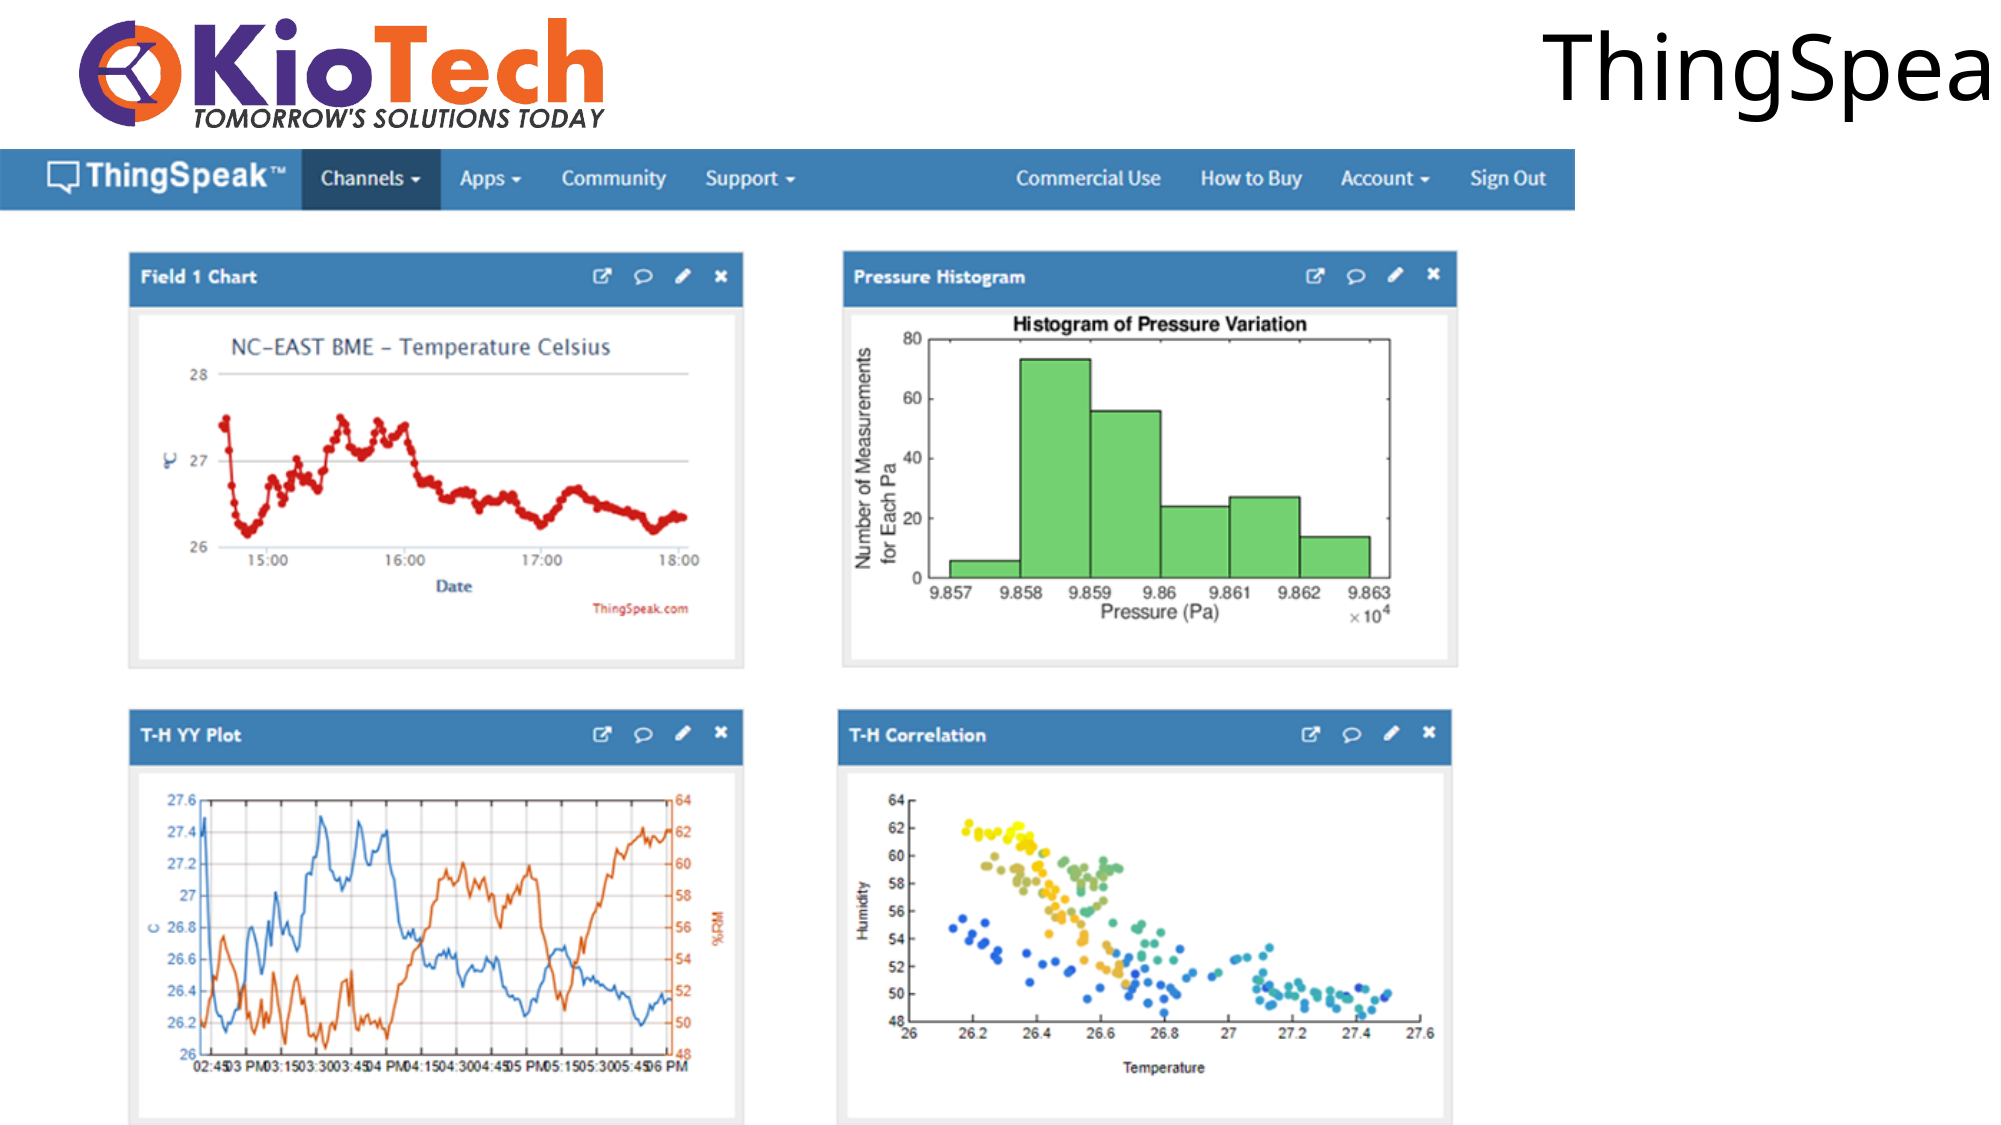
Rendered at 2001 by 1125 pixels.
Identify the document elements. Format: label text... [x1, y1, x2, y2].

picture [78, 18, 605, 128]
picture [0, 149, 1575, 1125]
title ThingSpeak [1527, 0, 2000, 146]
